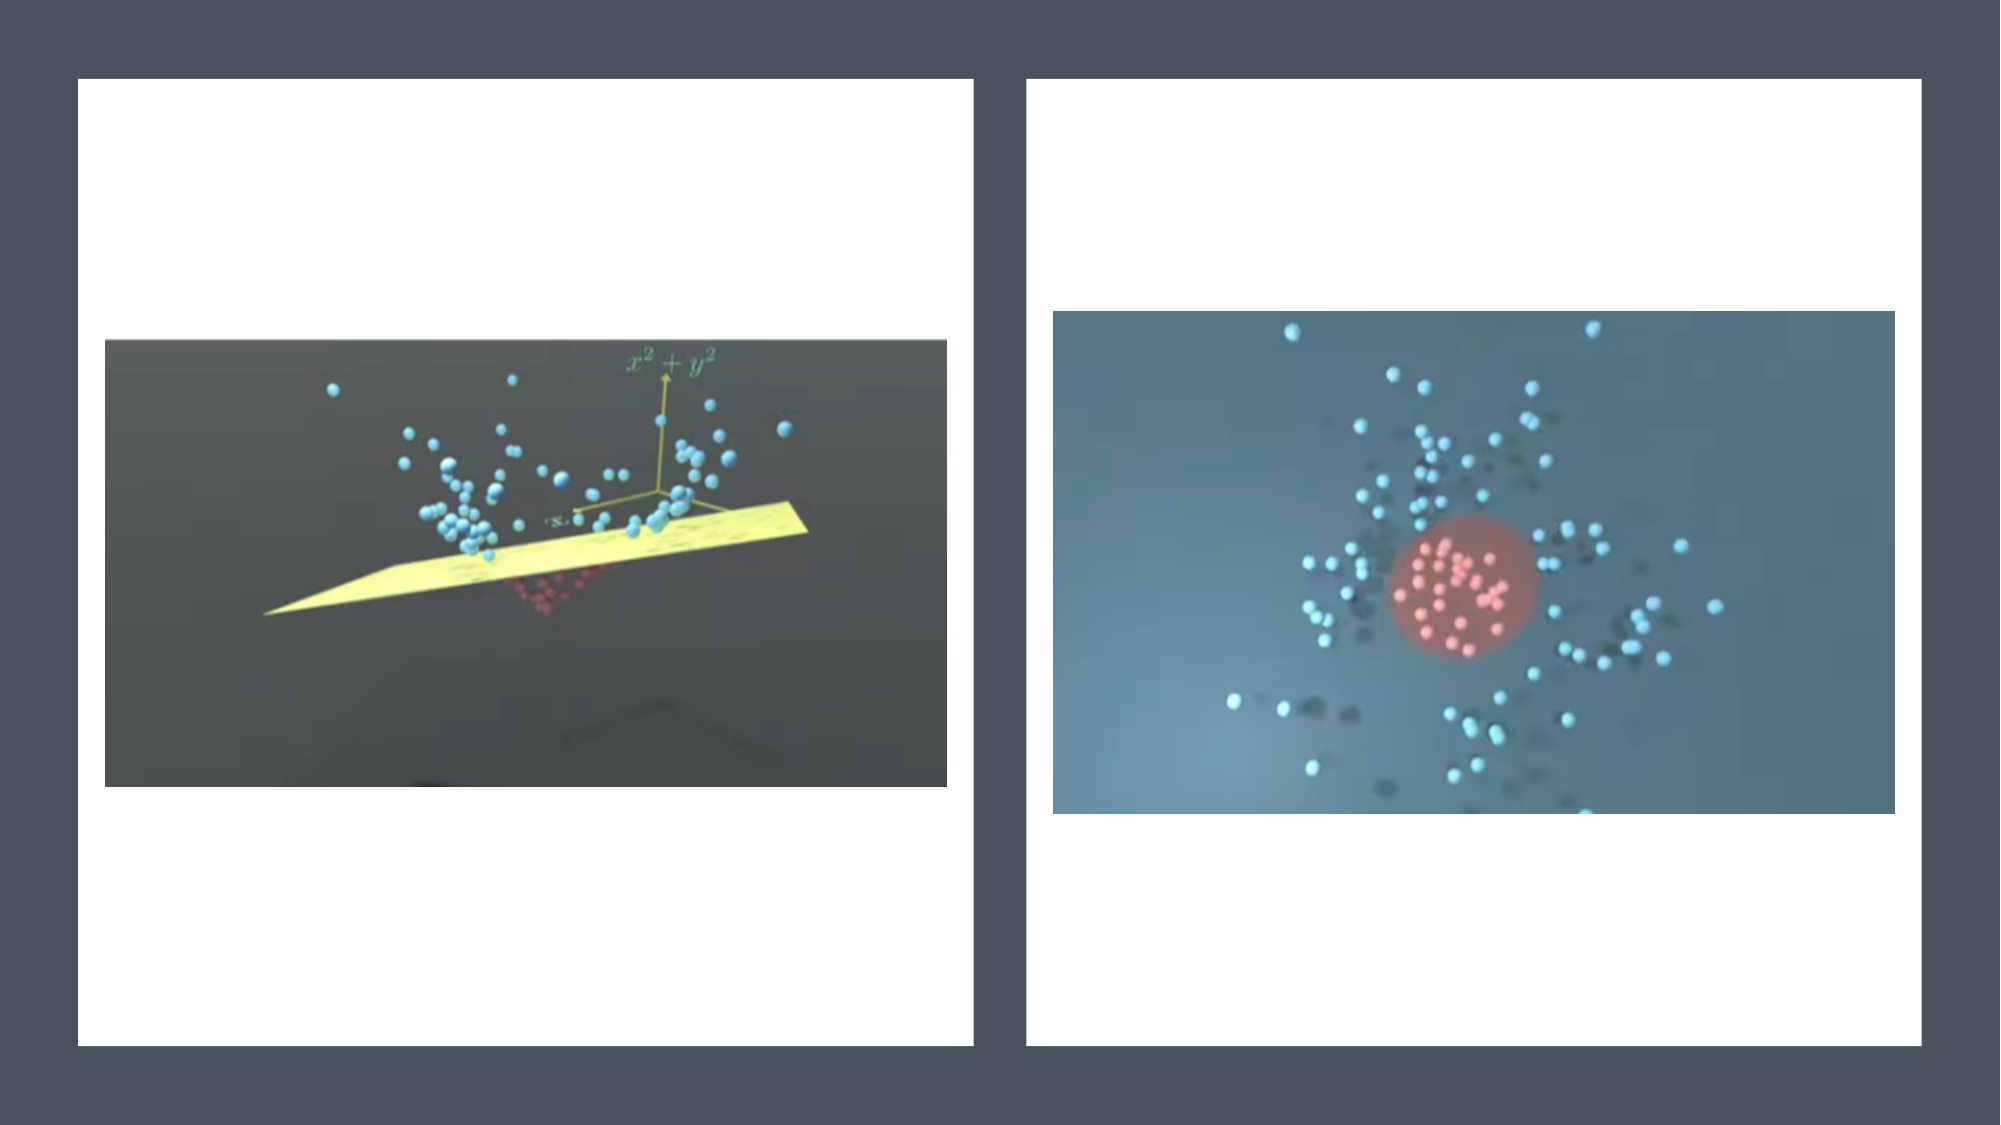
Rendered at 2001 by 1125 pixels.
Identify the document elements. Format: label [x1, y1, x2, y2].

text_box [77, 77, 975, 1048]
picture [1052, 310, 1896, 815]
text_box [1025, 77, 1923, 1048]
picture [104, 337, 948, 787]
text_box [0, 0, 2000, 1125]
